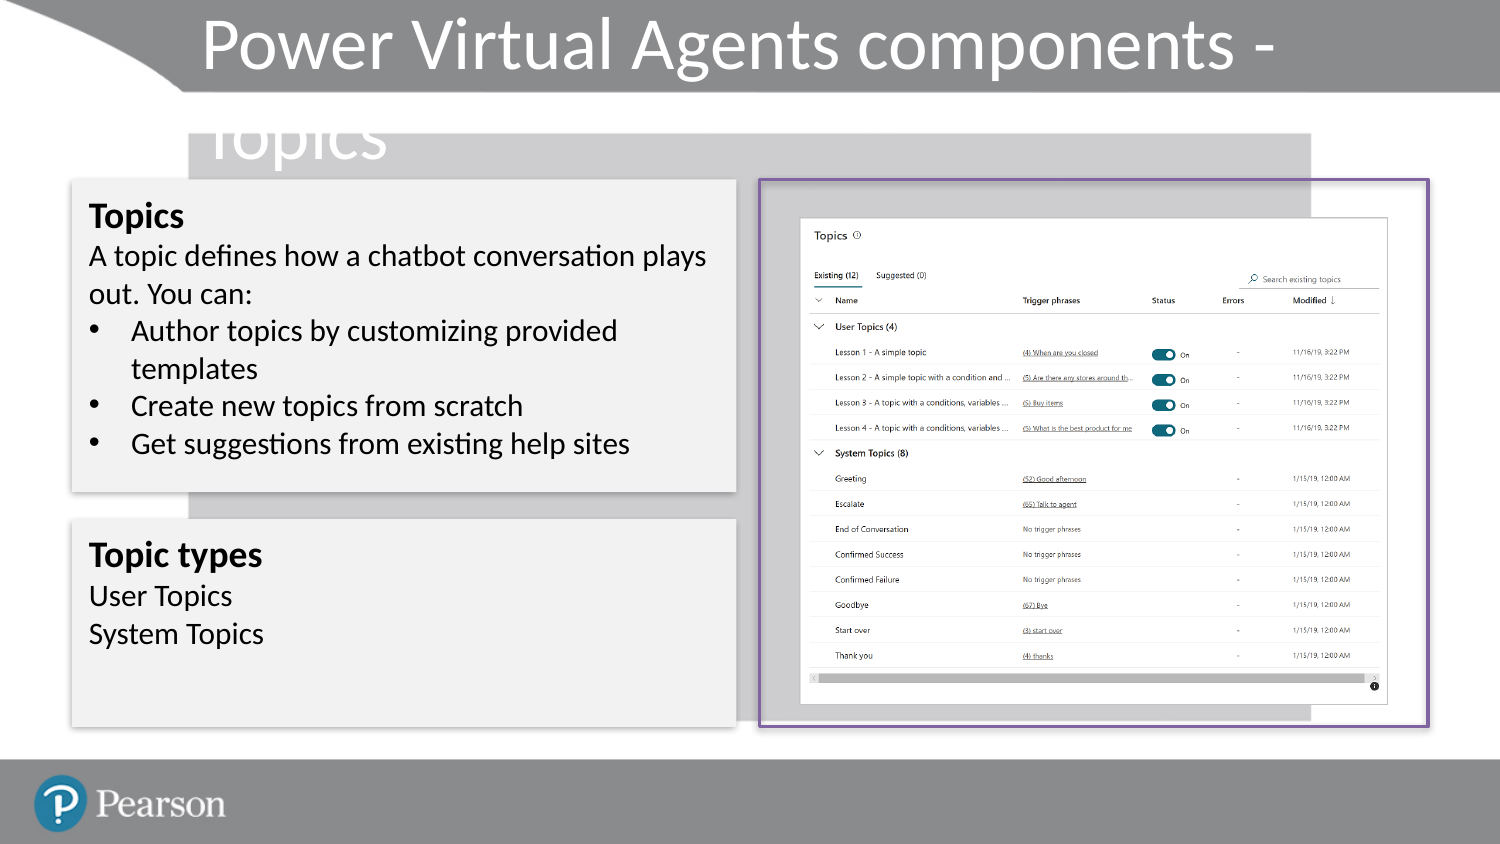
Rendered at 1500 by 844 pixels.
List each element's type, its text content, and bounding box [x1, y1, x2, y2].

text_box [758, 179, 1429, 728]
text_box Topics A topic defines how a chatbot conversation plays out. You can: Author topics by customizing provided templates Create new topics from scratch Get suggestions from existing help sites [71, 179, 737, 493]
title Power Virtual Agents components - Topics [186, 0, 1425, 79]
picture [0, 0, 1500, 844]
text_box Topic types User Topics System Topics [71, 518, 737, 728]
